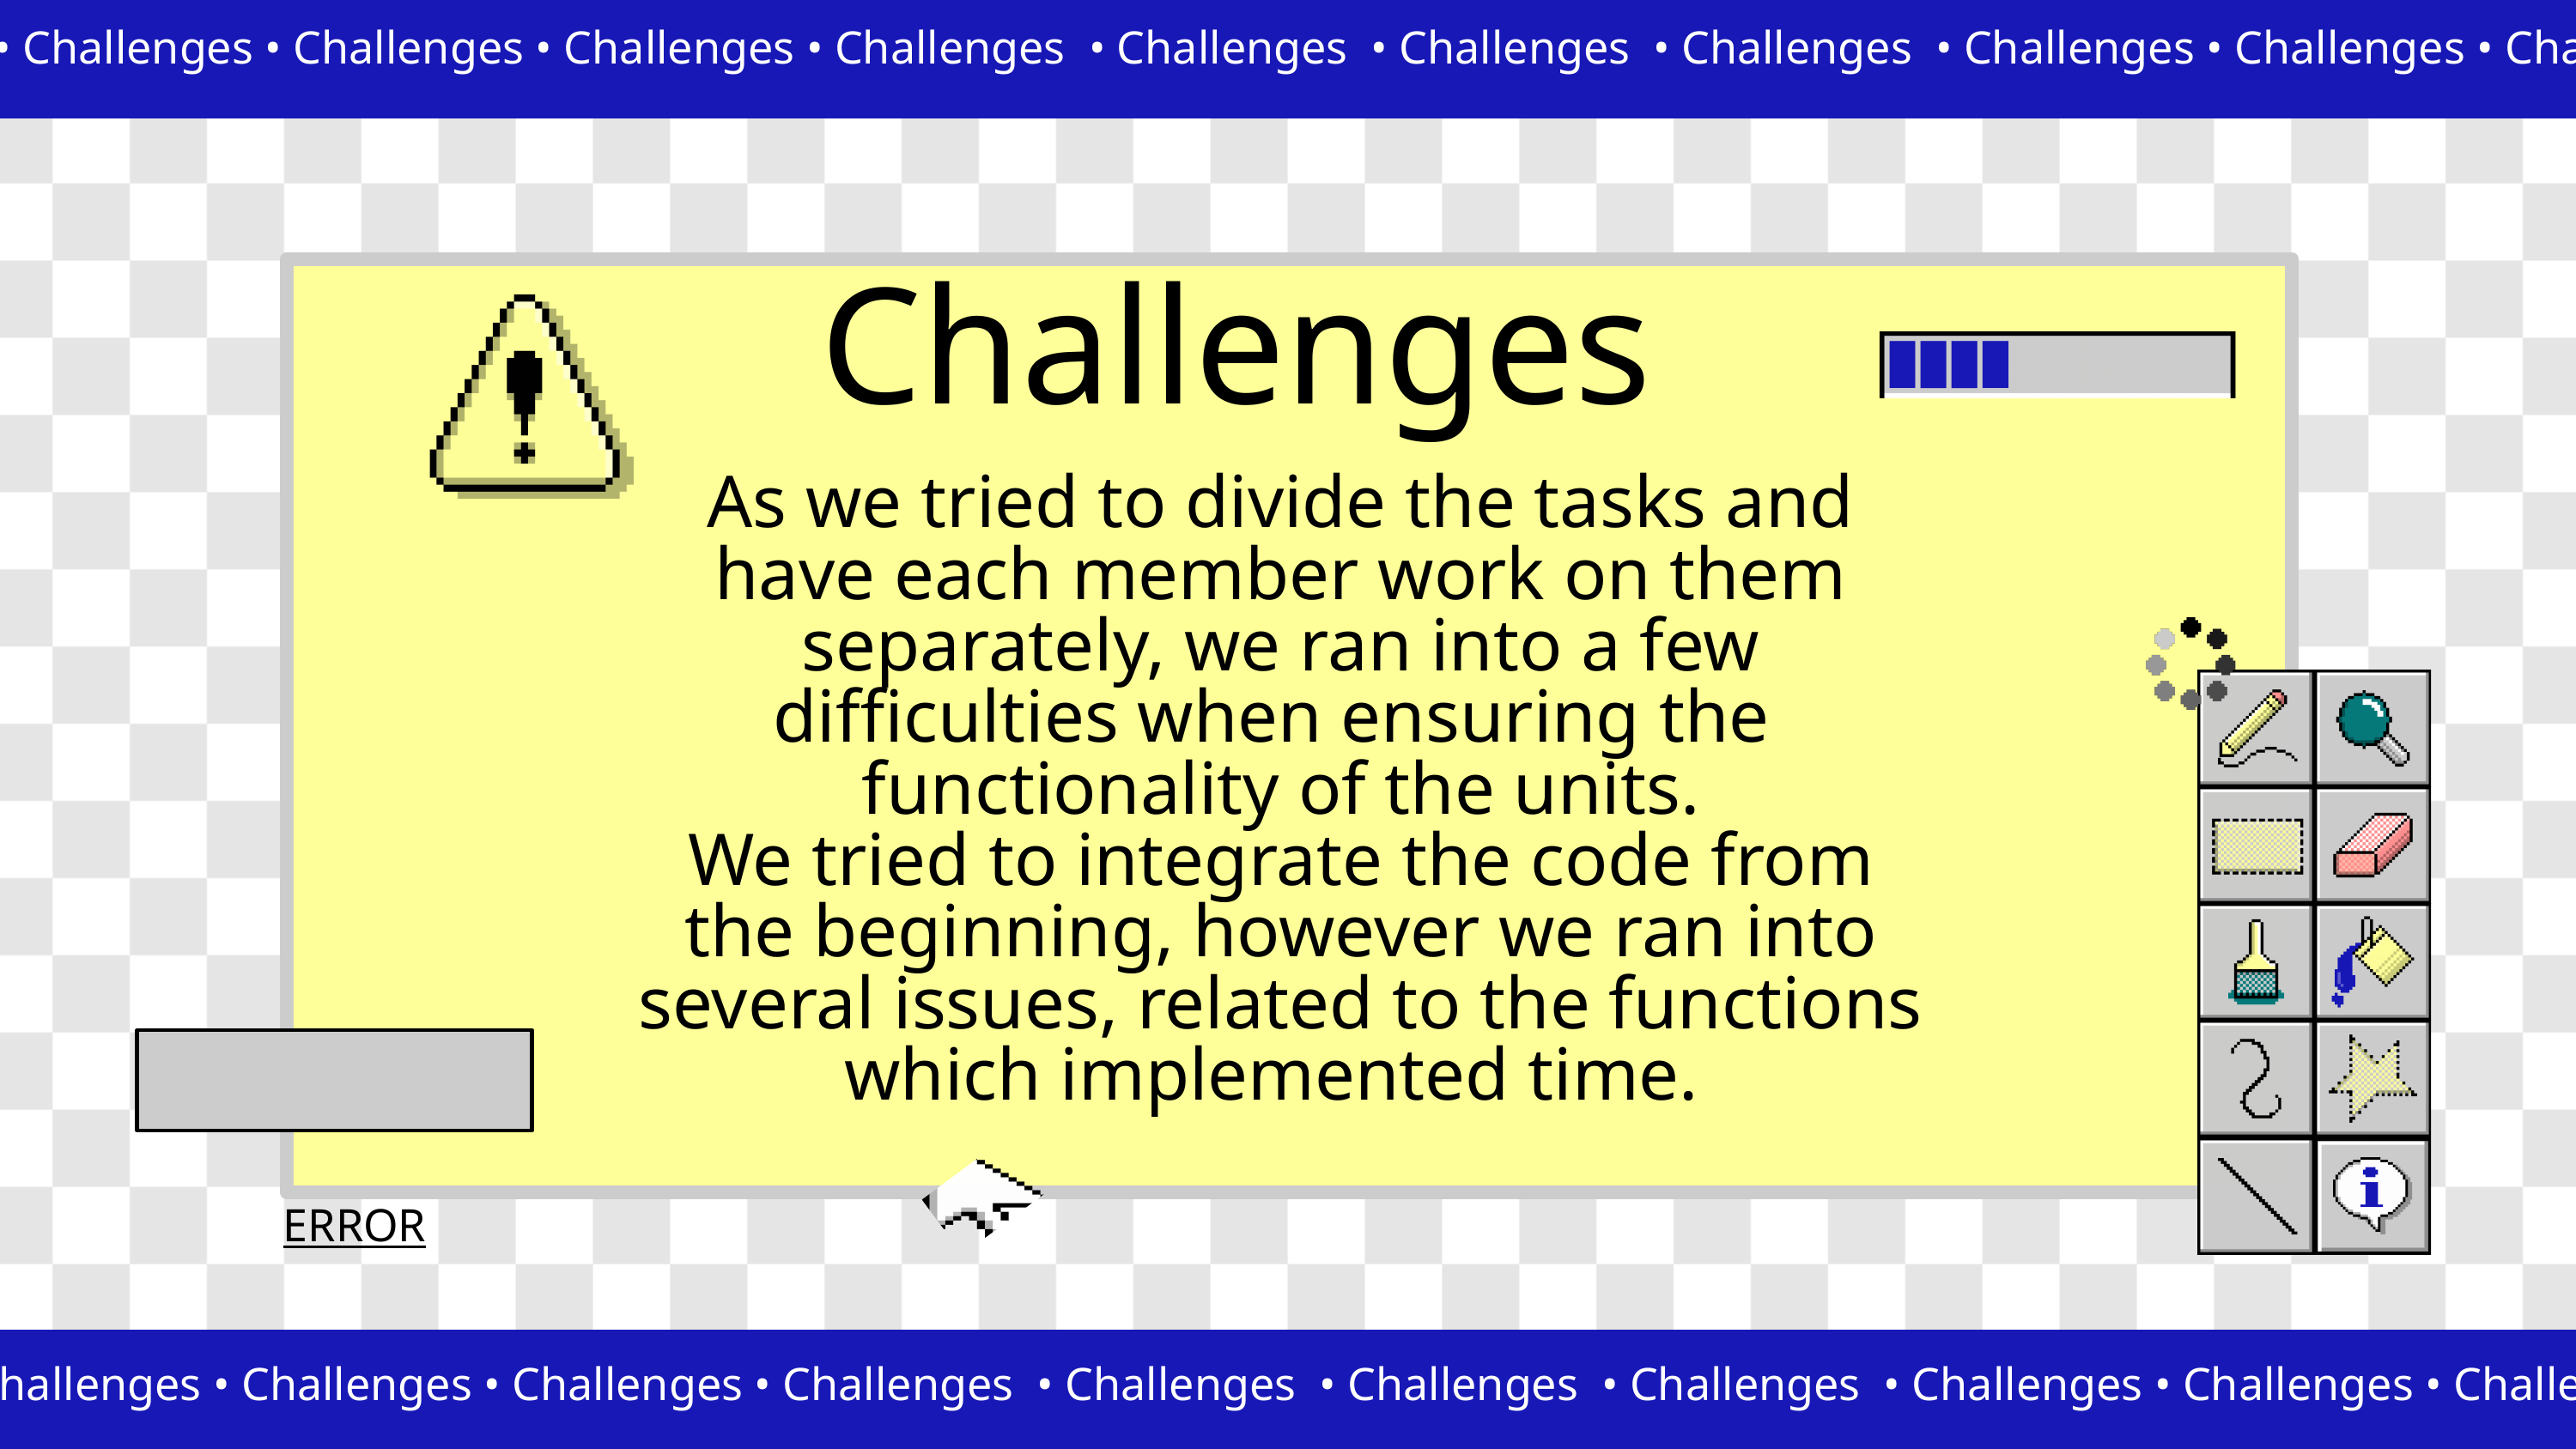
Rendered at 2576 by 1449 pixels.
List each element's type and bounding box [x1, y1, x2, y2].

text_box [0, 122, 2576, 1330]
text_box [0, 1336, 2576, 1449]
text_box [2196, 670, 2432, 1255]
text_box [0, 0, 2576, 112]
text_box [137, 1029, 532, 1131]
text_box [286, 258, 2293, 1193]
text_box [924, 1203, 1033, 1255]
